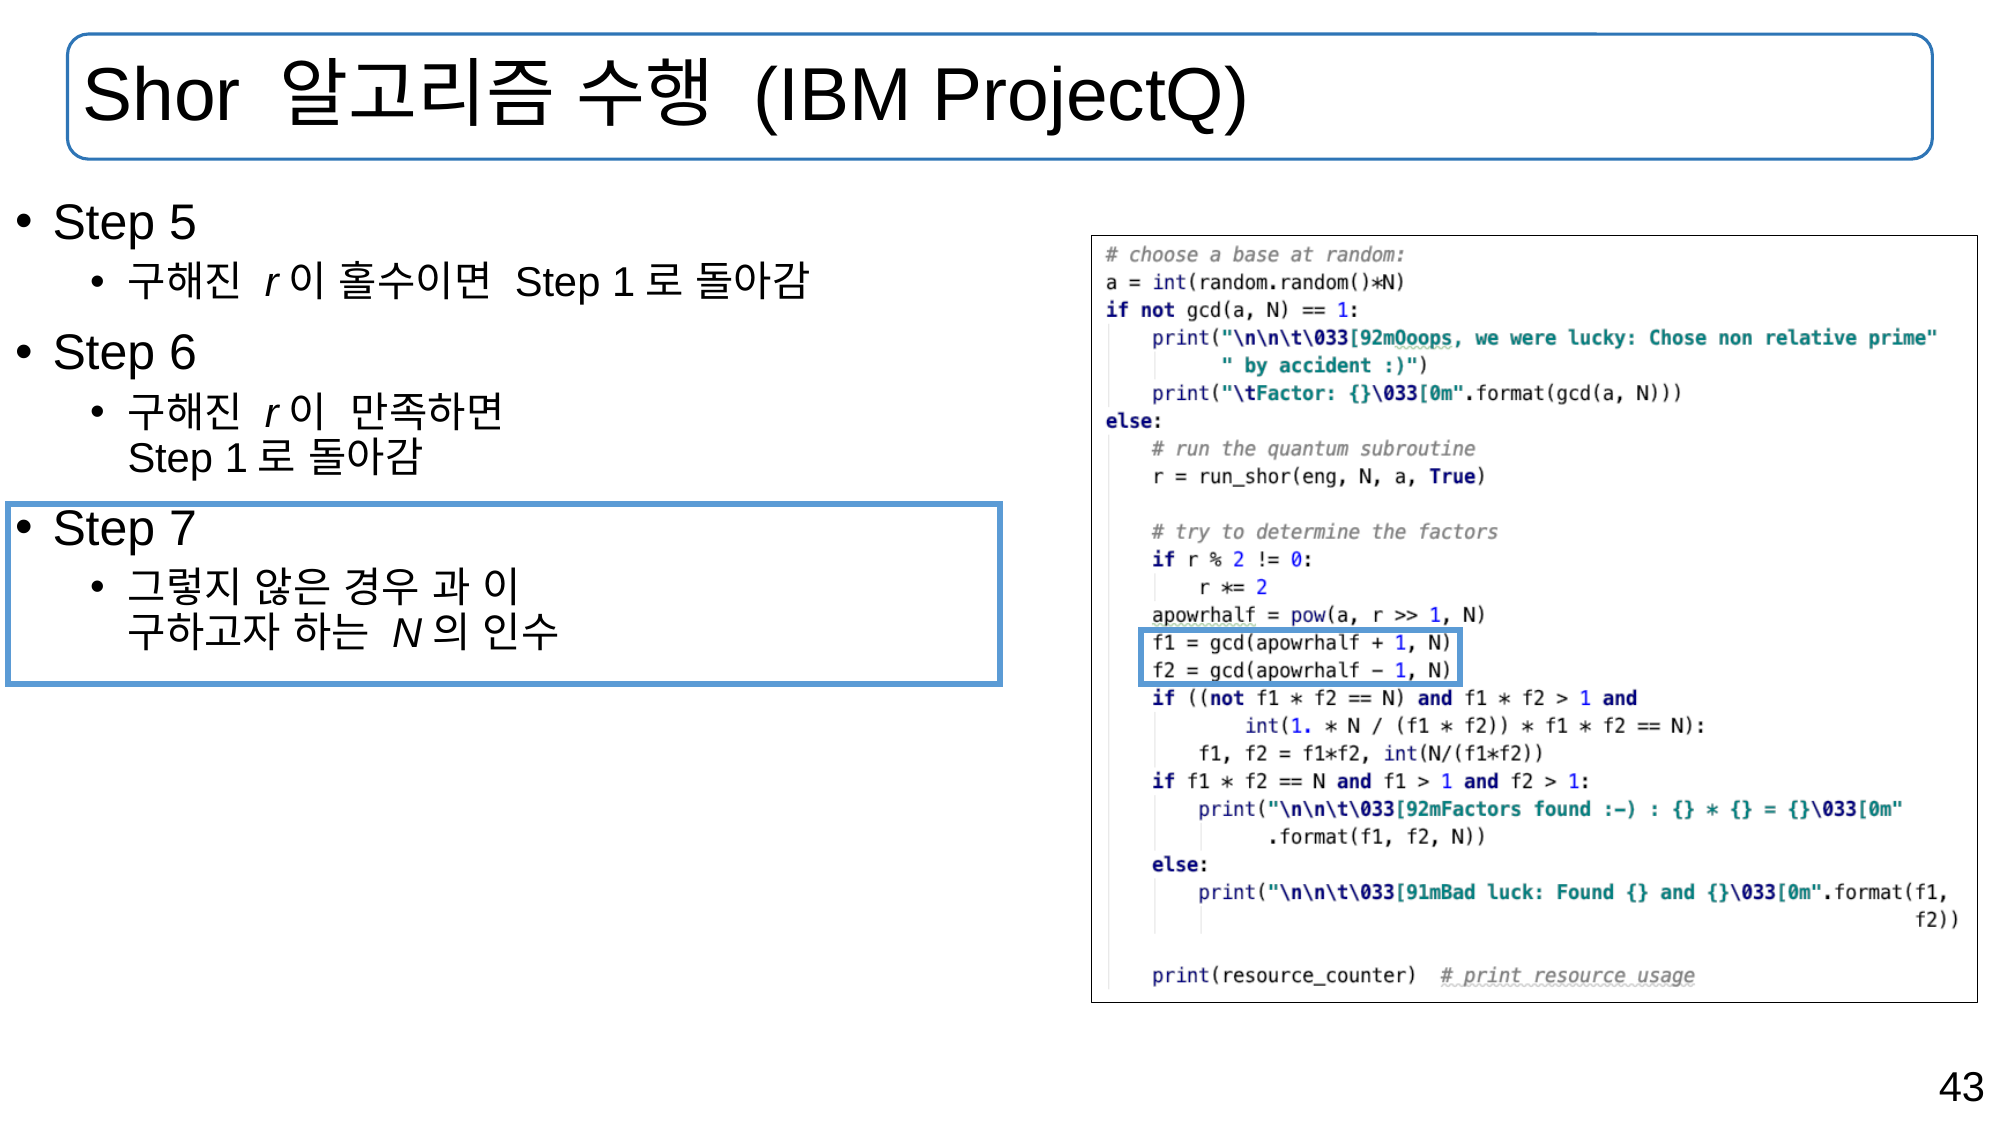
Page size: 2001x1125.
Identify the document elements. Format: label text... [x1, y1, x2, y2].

text_box [7, 503, 1001, 685]
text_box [1092, 235, 1977, 1003]
title Shor 알고리즘 수행 (IBM ProjectQ) [67, 34, 1933, 160]
